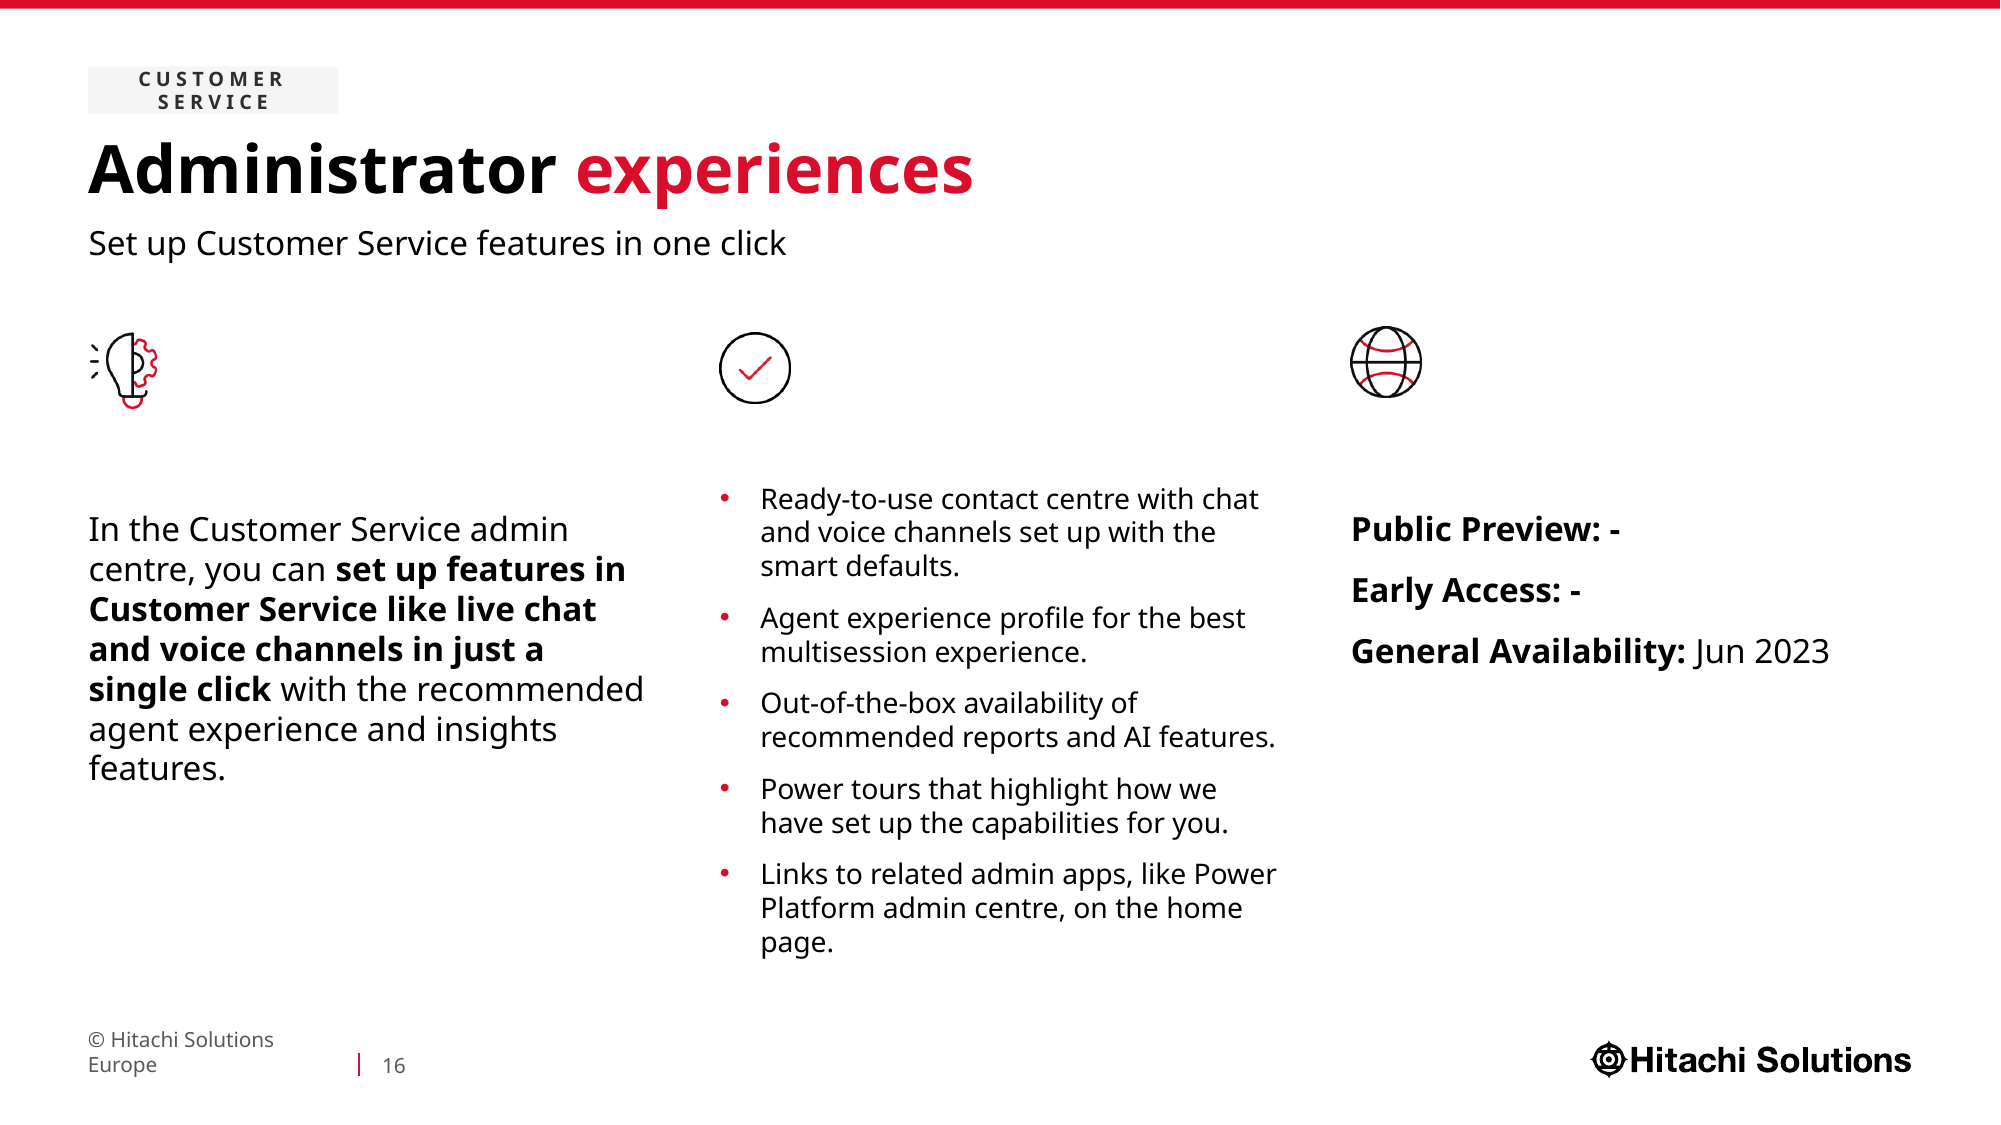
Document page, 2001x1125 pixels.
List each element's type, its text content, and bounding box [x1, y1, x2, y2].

picture [719, 332, 791, 404]
picture [90, 332, 157, 409]
list Public Preview: - Early Access: - General Availability: Jun 2023 [1350, 326, 1912, 971]
list In the Customer Service admin centre, you can set up features in Customer Service like live chat and voice channels in just a single click with the recommended agent experience and insights features. [88, 326, 650, 971]
list Customer service [88, 66, 339, 114]
list Ready-to-use contact centre with chat and voice channels set up with the smart defaults. Agent experience profile for the best multisession experience. Out-of-the-box availability of recommended reports and AI features. Power tours that highlight how we have set up the capabilities for you. Links to related admin apps, like Power Platform admin centre, on the home page. [719, 326, 1281, 971]
list Set up Customer Service features in one click [88, 221, 1912, 264]
picture [1350, 326, 1422, 398]
title Administrator experiences [88, 136, 1912, 196]
